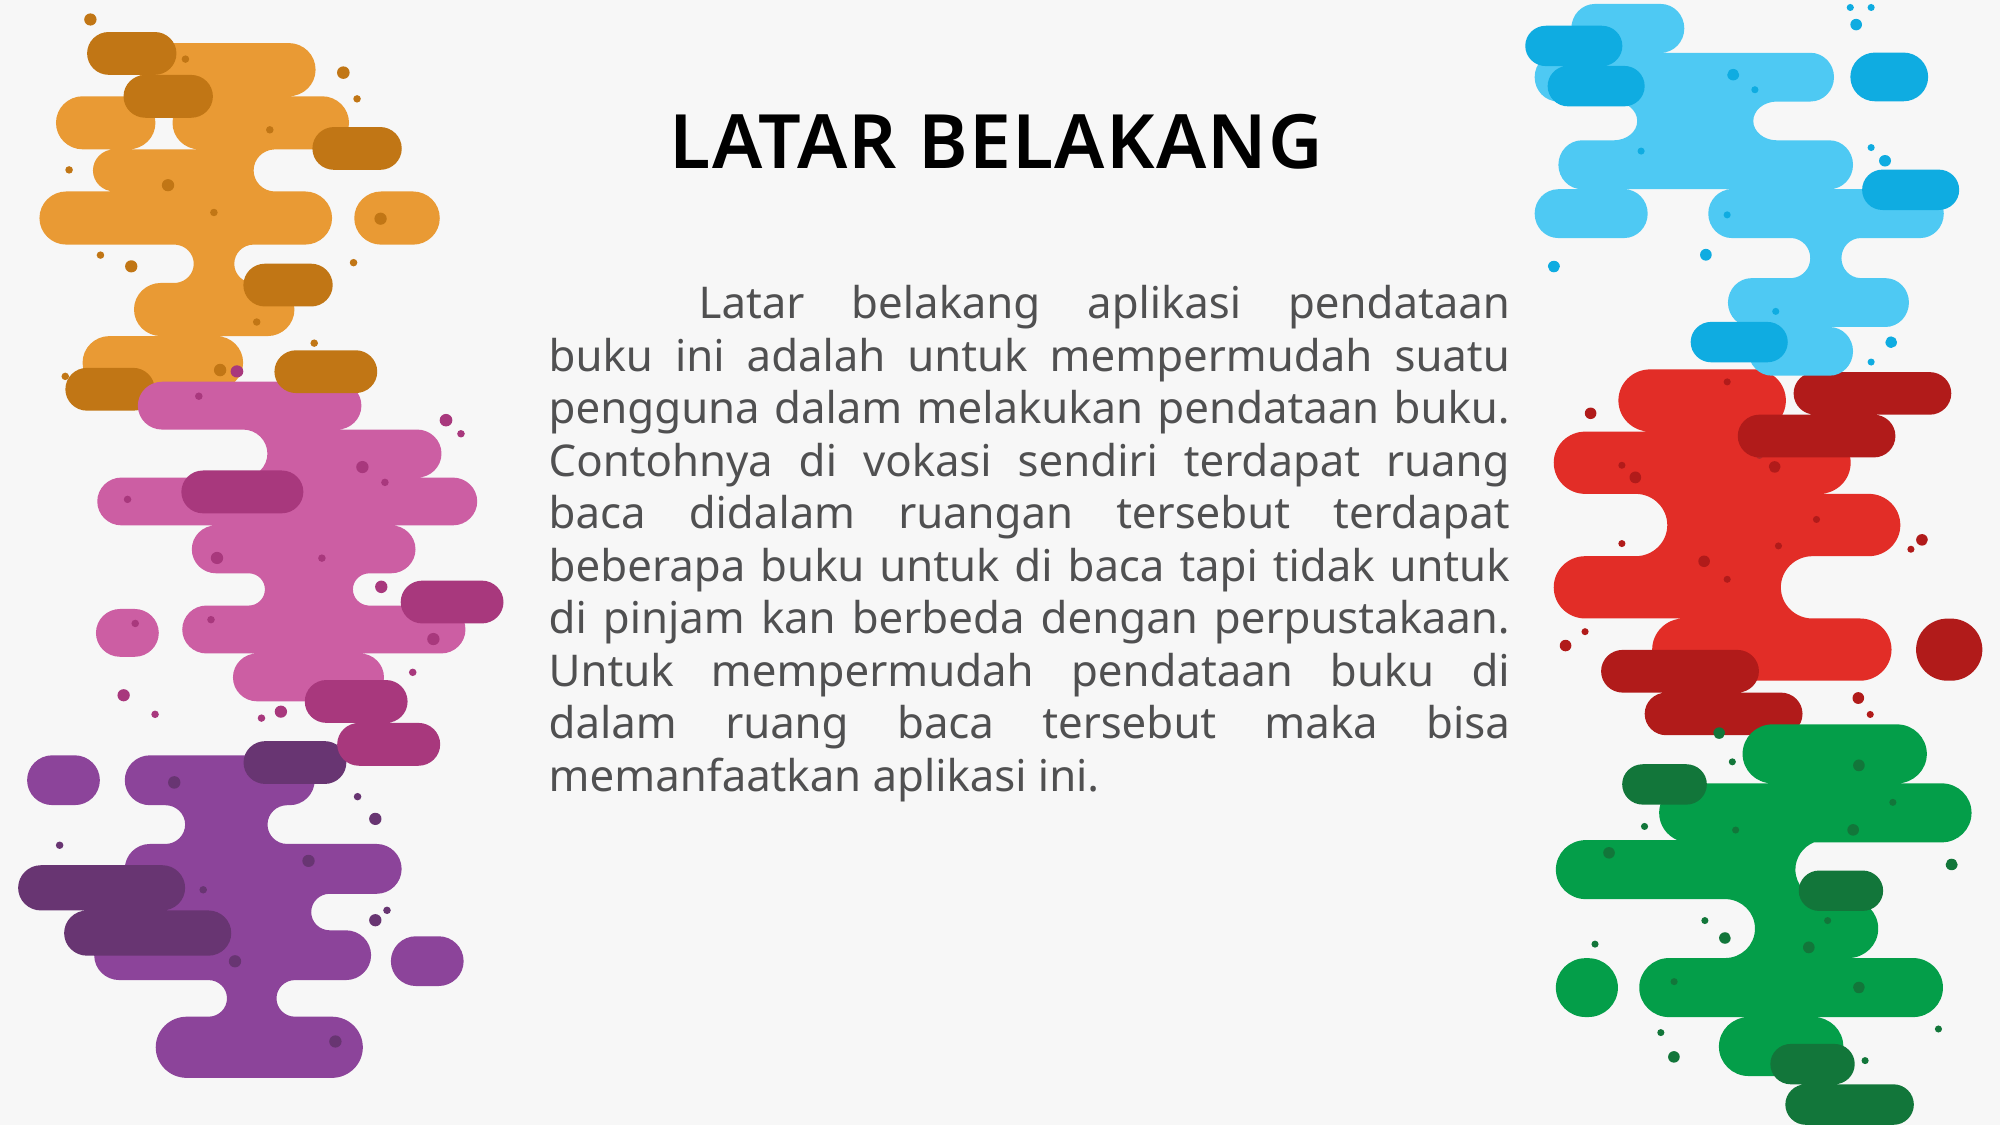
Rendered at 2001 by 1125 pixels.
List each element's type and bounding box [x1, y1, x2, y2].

text_box [17, 3, 1983, 1125]
